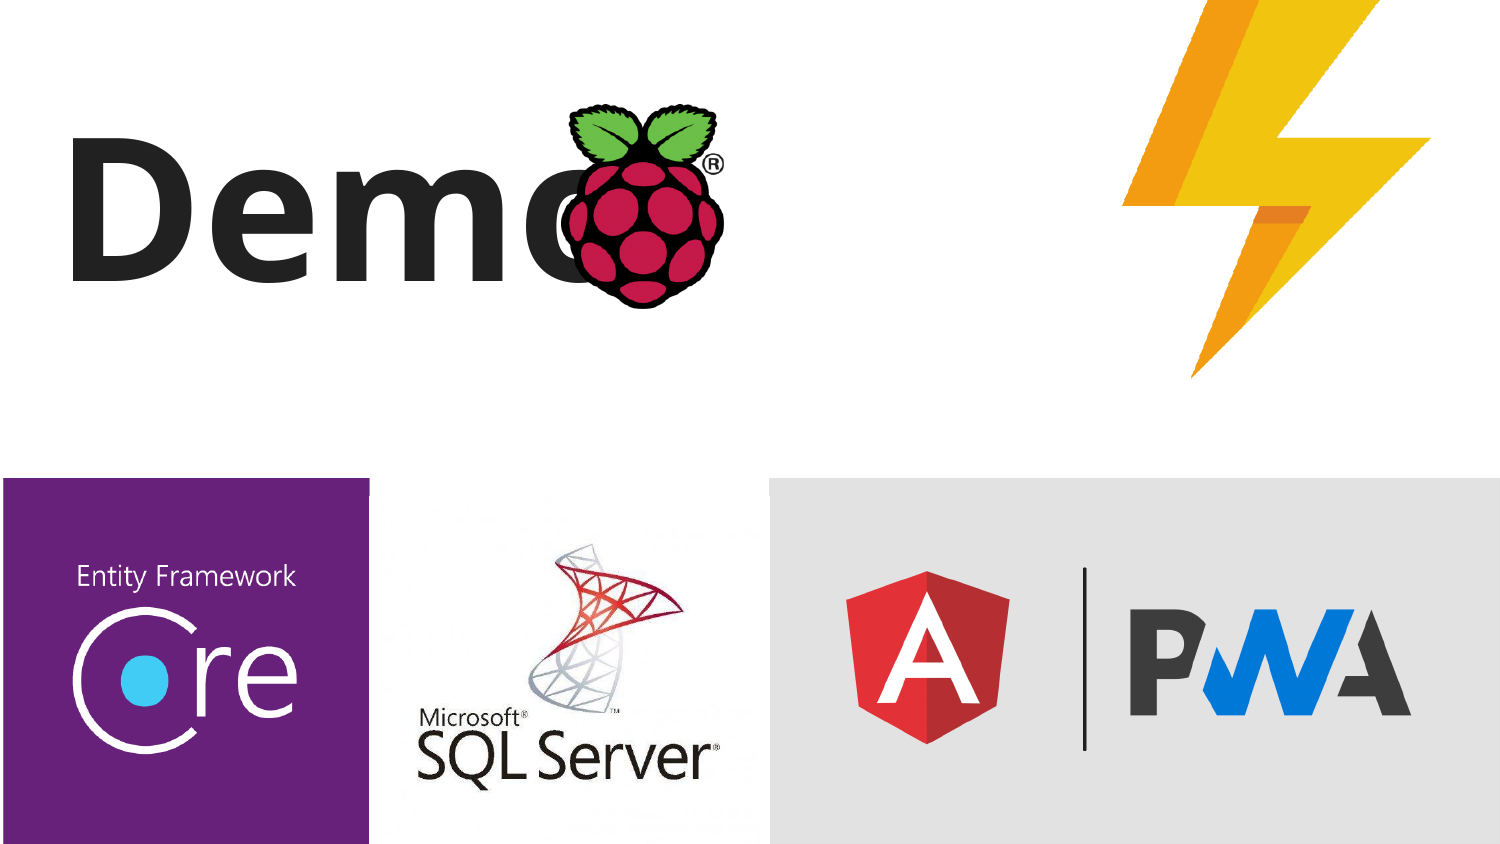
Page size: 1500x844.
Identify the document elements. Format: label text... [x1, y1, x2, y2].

picture [3, 478, 1500, 844]
title Demo [40, 66, 1081, 198]
picture [561, 104, 724, 309]
picture [1086, 0, 1500, 413]
